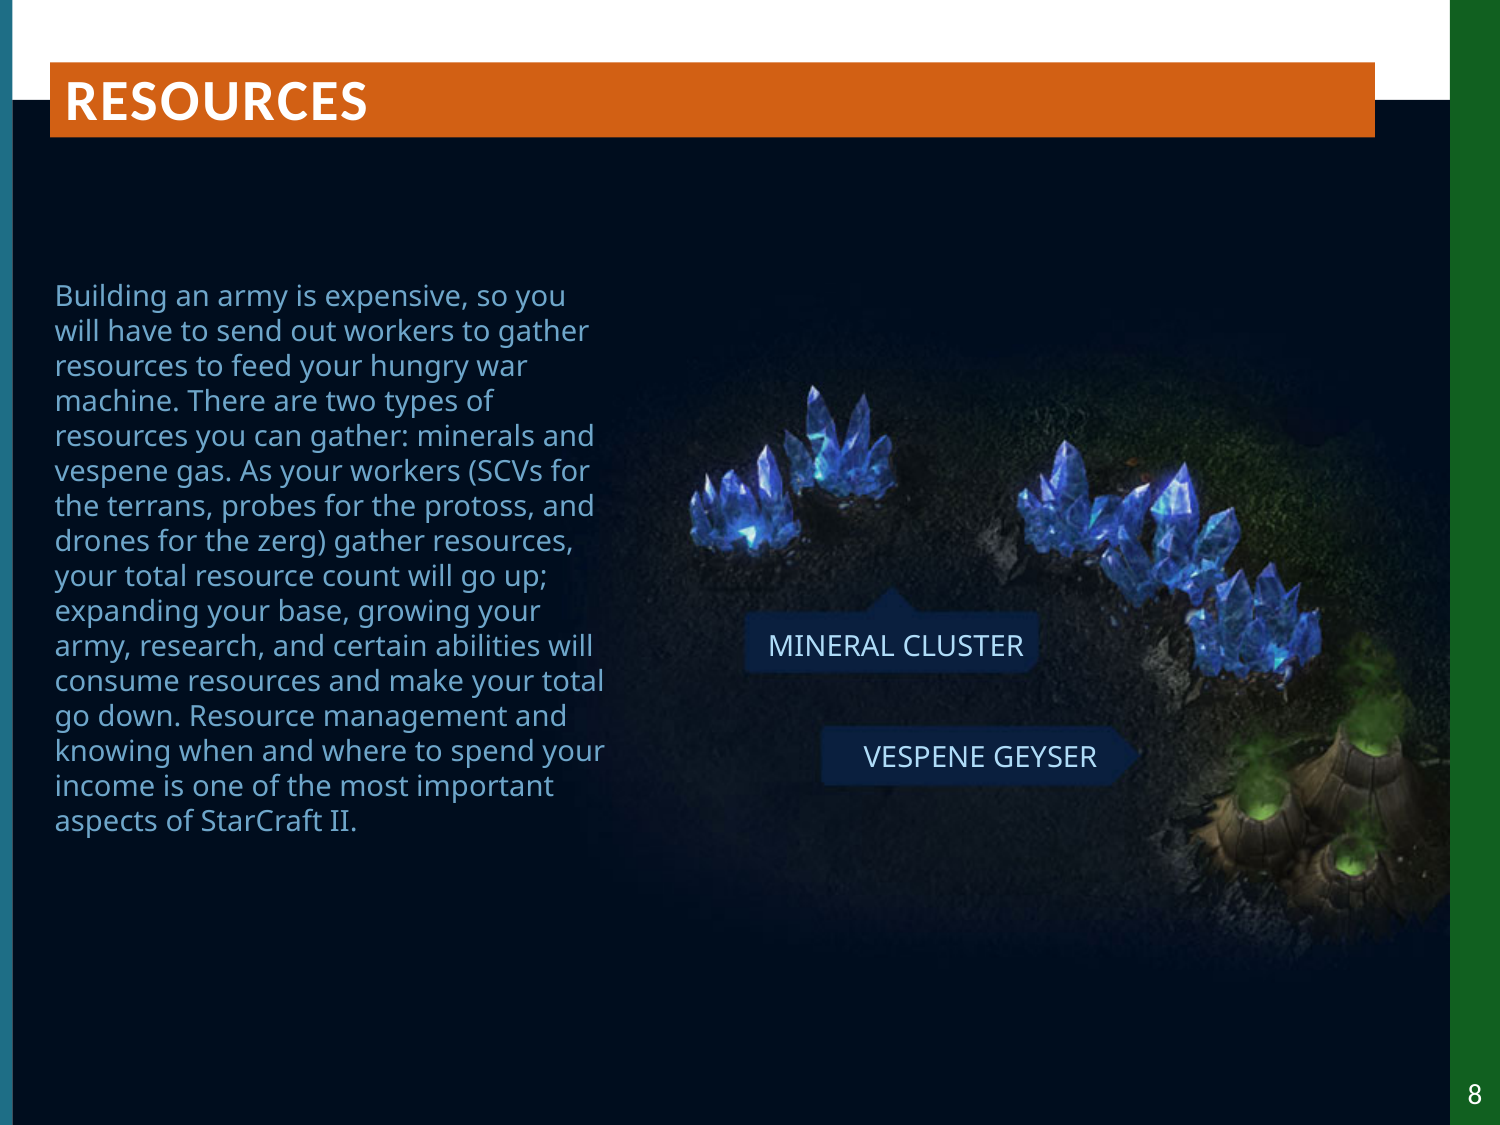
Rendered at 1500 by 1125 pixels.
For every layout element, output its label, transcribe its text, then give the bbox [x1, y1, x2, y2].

list RESOURCES [50, 62, 1375, 138]
text_box [9, 96, 1453, 1125]
picture [487, 232, 1451, 1026]
text_box Building an army is expensive, so you will have to send out workers to gather resources to feed your hungry war machine. There are two types of resources you can gather: minerals and vespene gas. As your workers (SCVs for the terrans, probes for the protoss, and drones for the zerg) gather resources, your total resource count will go up; expanding your base, growing your army, research, and certain abilities will consume resources and make your total go down. Resource management and knowing when and where to spend your income is one of the most important aspects of StarCraft II. [39, 270, 479, 880]
